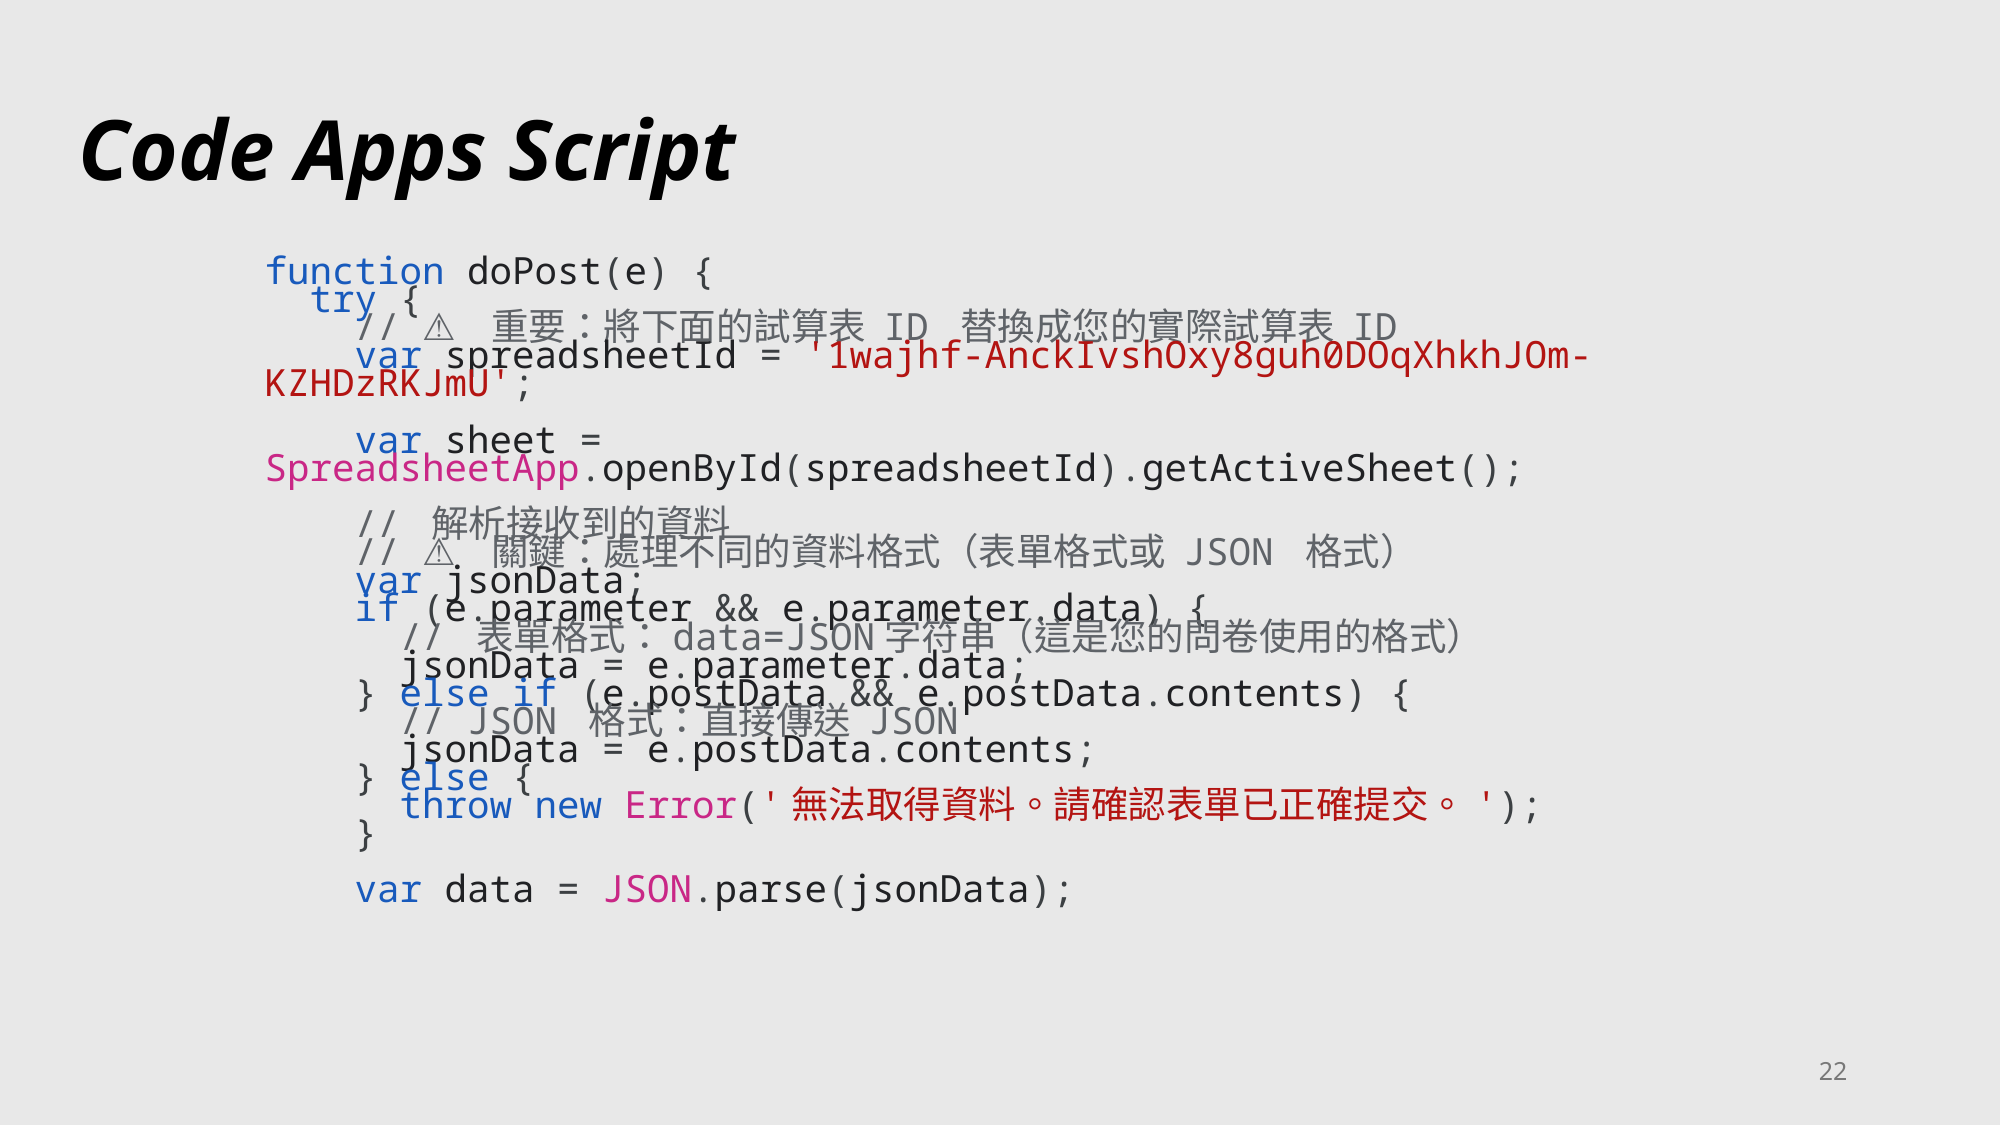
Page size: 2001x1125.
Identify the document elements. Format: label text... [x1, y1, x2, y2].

text_box Code Apps Script [64, 89, 774, 205]
text_box function doPost(e) { try { // ⚠️ 重要：將下面的試算表 ID 替換成您的實際試算表 ID var spreadsheetId = '1wajhf-AnckIvshOxy8guh0DOqXhkhJOm-KZHDzRKJmU'; var sheet = SpreadsheetApp.openById(spreadsheetId).getActiveSheet(); // 解析接收到的資料 // ⚠️ 關鍵：處理不同的資料格式（表單格式或 JSON 格式） var jsonData; if (e.parameter && e.parameter.data) { // 表單格式：data=JSON字符串（這是您的問卷使用的格式） jsonData = e.parameter.data; } else if (e.postData && e.postData.contents) { // JSON 格式：直接傳送 JSON jsonData = e.postData.contents; } else { throw new Error('無法取得資料。請確認表單已正確提交。'); } var data = JSON.parse(jsonData); [249, 256, 1750, 918]
slide_number 22 [1412, 1042, 1863, 1103]
